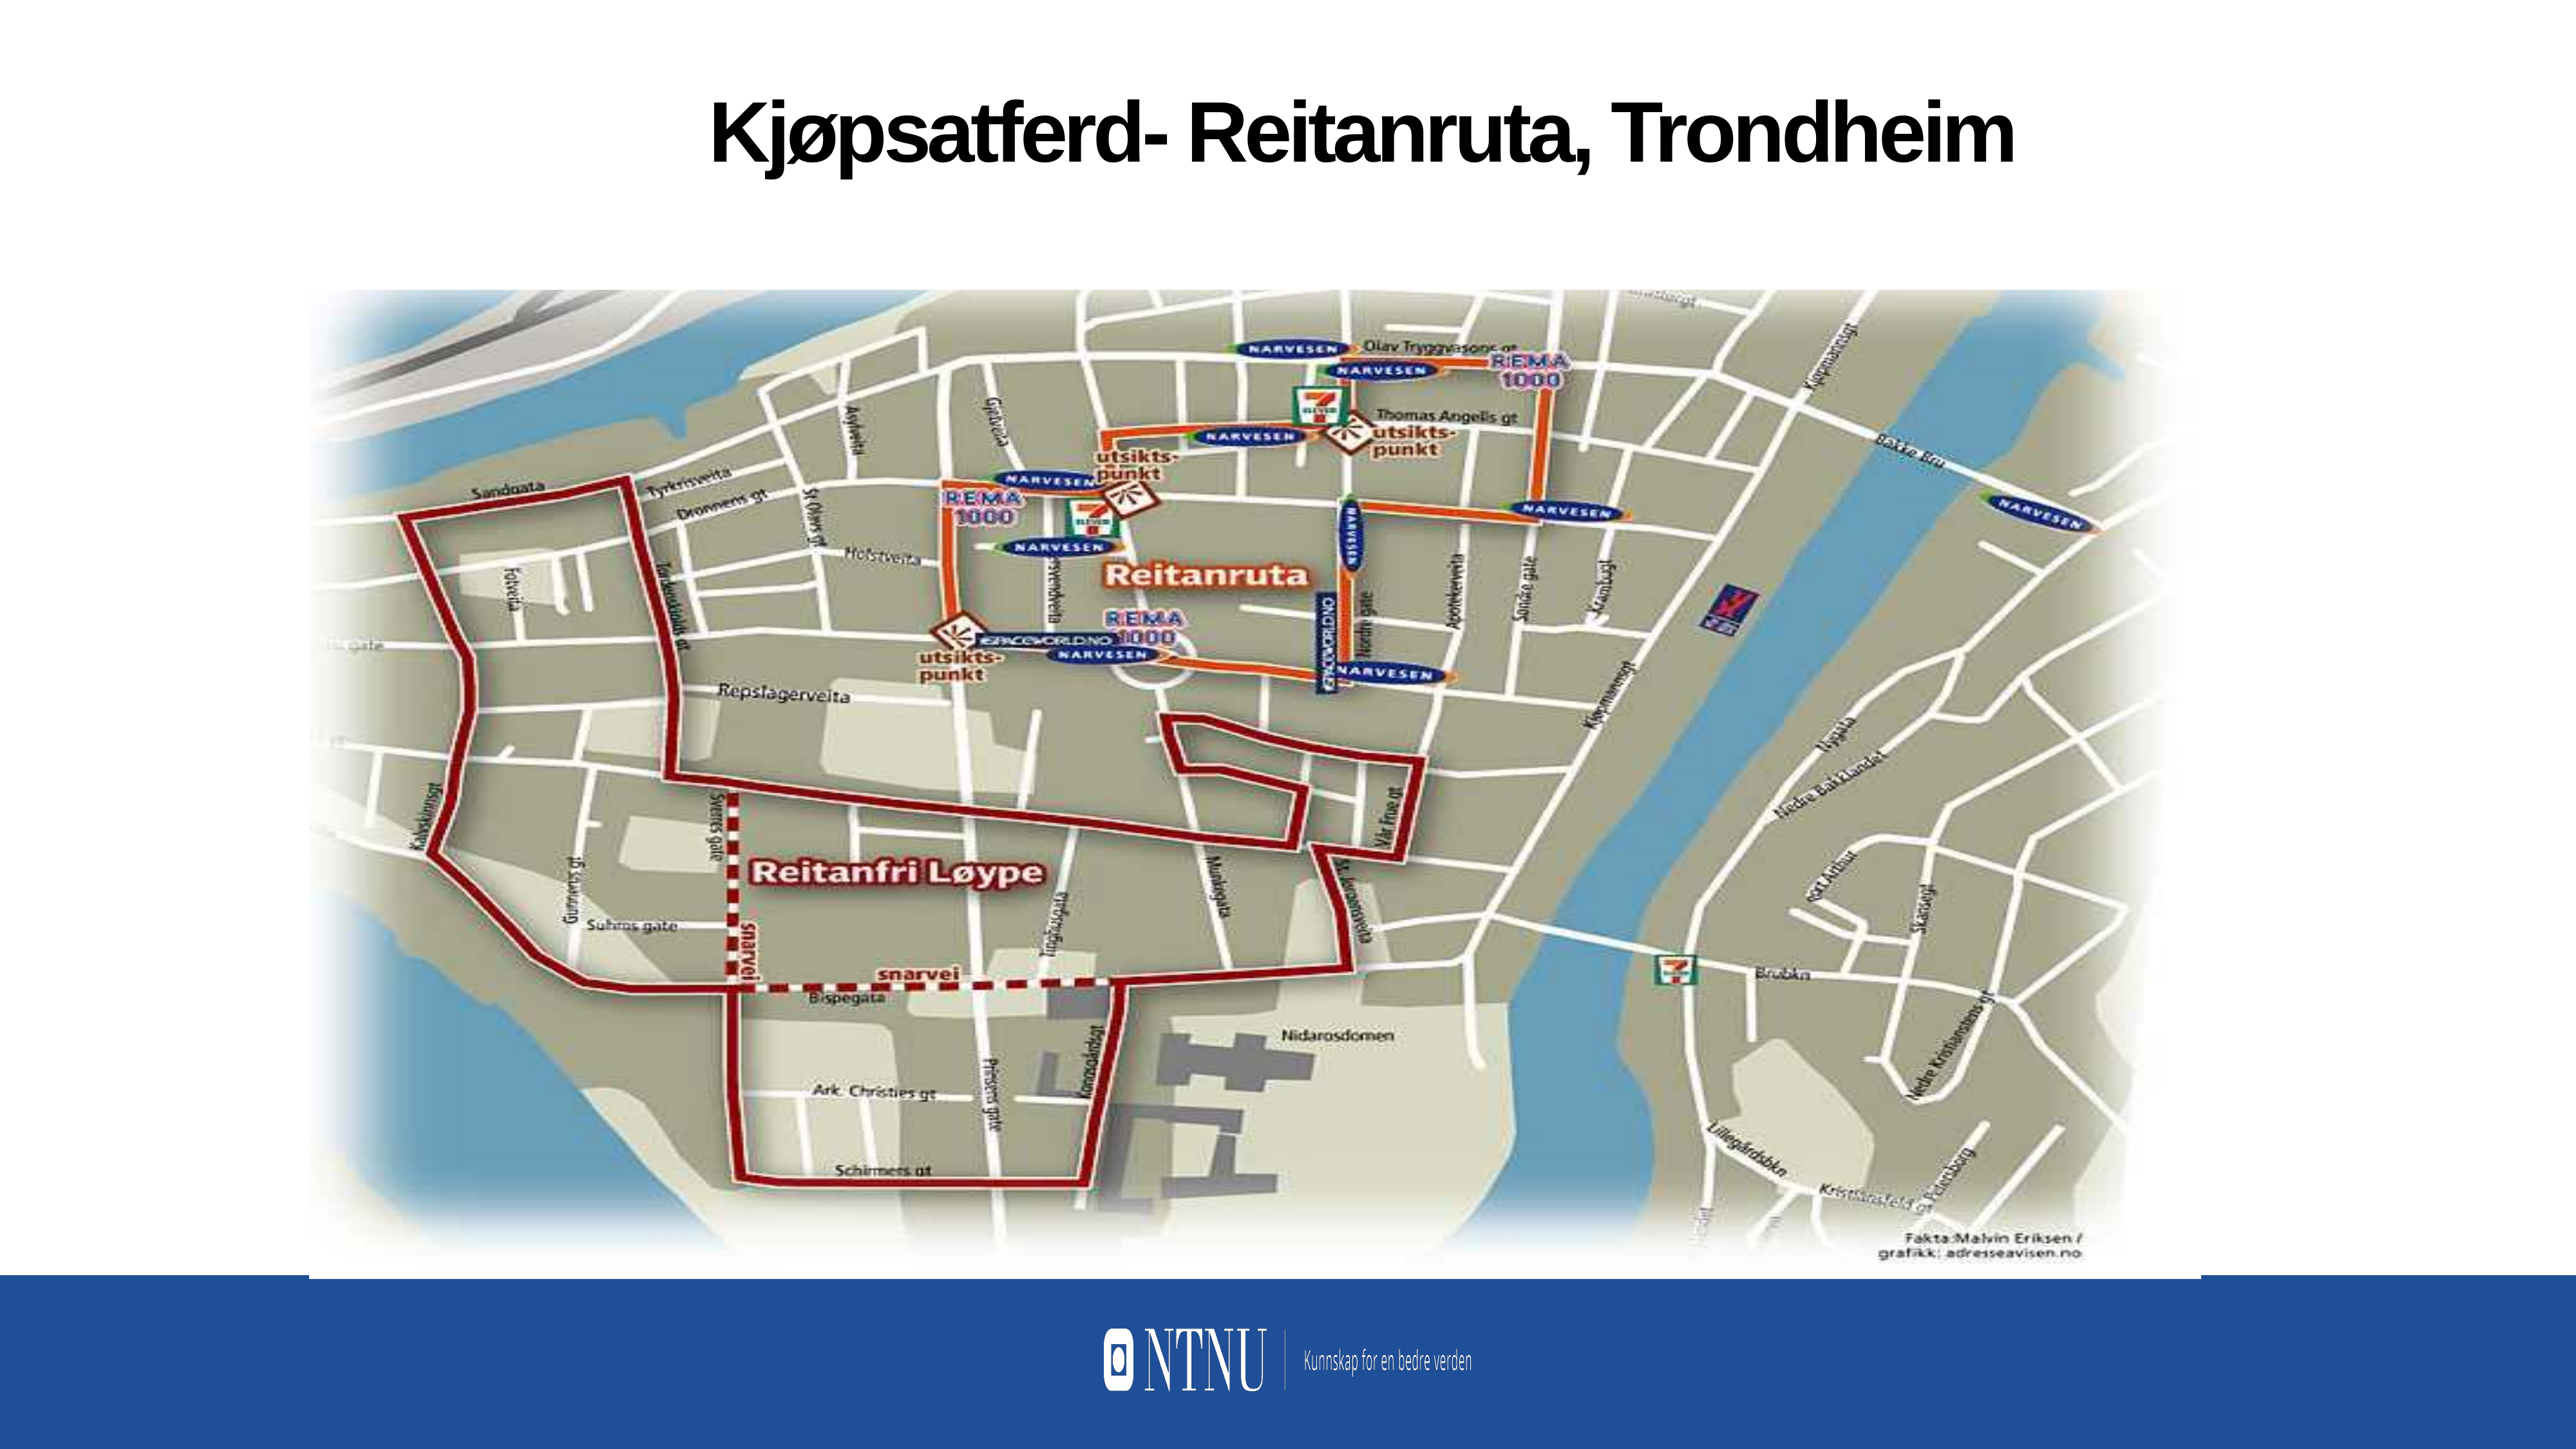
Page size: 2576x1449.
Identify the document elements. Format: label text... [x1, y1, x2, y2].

picture [1104, 1329, 1472, 1392]
title Kjøpsatferd- Reitanruta, Trondheim [542, 70, 2185, 208]
picture [309, 289, 2201, 1279]
